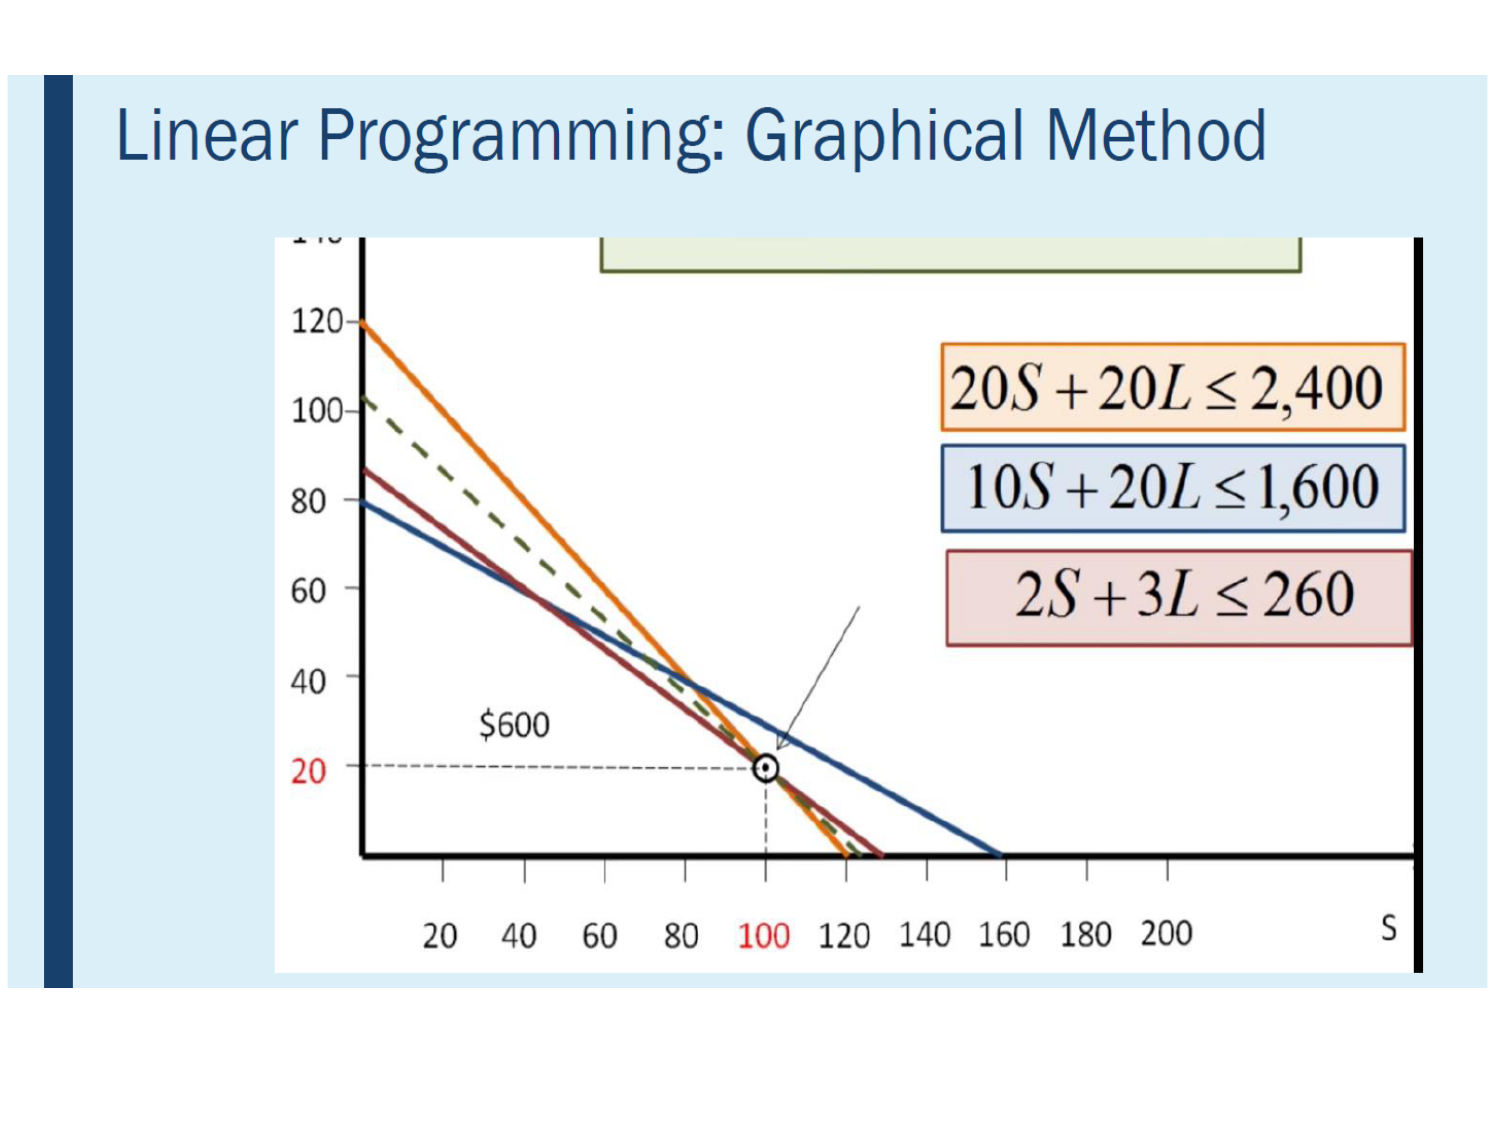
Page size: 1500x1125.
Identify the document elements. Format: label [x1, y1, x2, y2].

picture [7, 74, 1488, 988]
